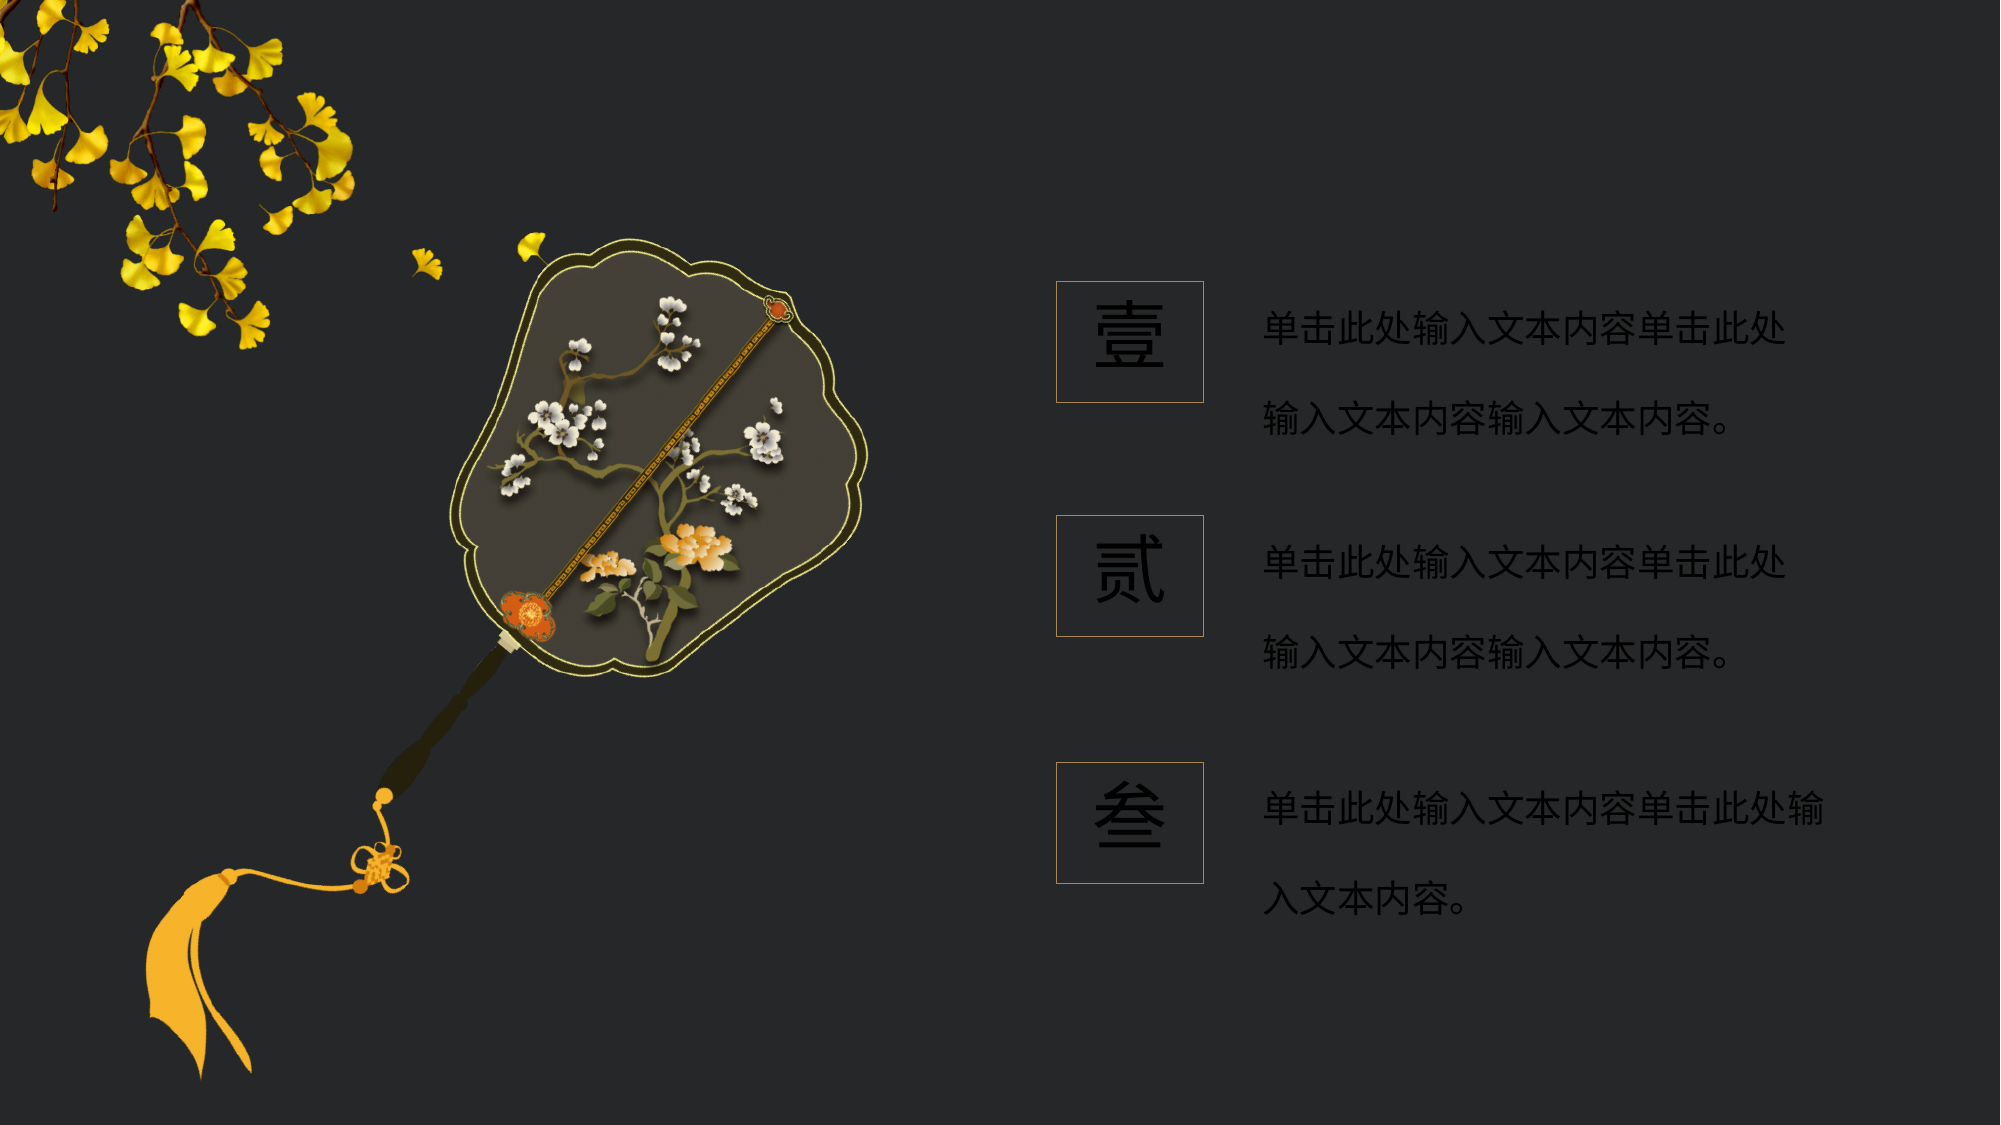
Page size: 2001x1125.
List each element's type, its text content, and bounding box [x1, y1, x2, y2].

text_box 贰 [1056, 515, 1204, 637]
text_box 单击此处输入文本内容单击此处输入文本内容。 [1247, 732, 1841, 928]
text_box 单击此处输入文本内容单击此处输入文本内容输入文本内容。 [1247, 252, 1807, 448]
text_box 壹 [1056, 281, 1204, 403]
text_box 叁 [1056, 762, 1204, 884]
picture [0, 0, 944, 1125]
text_box 单击此处输入文本内容单击此处输入文本内容输入文本内容。 [1247, 486, 1807, 682]
